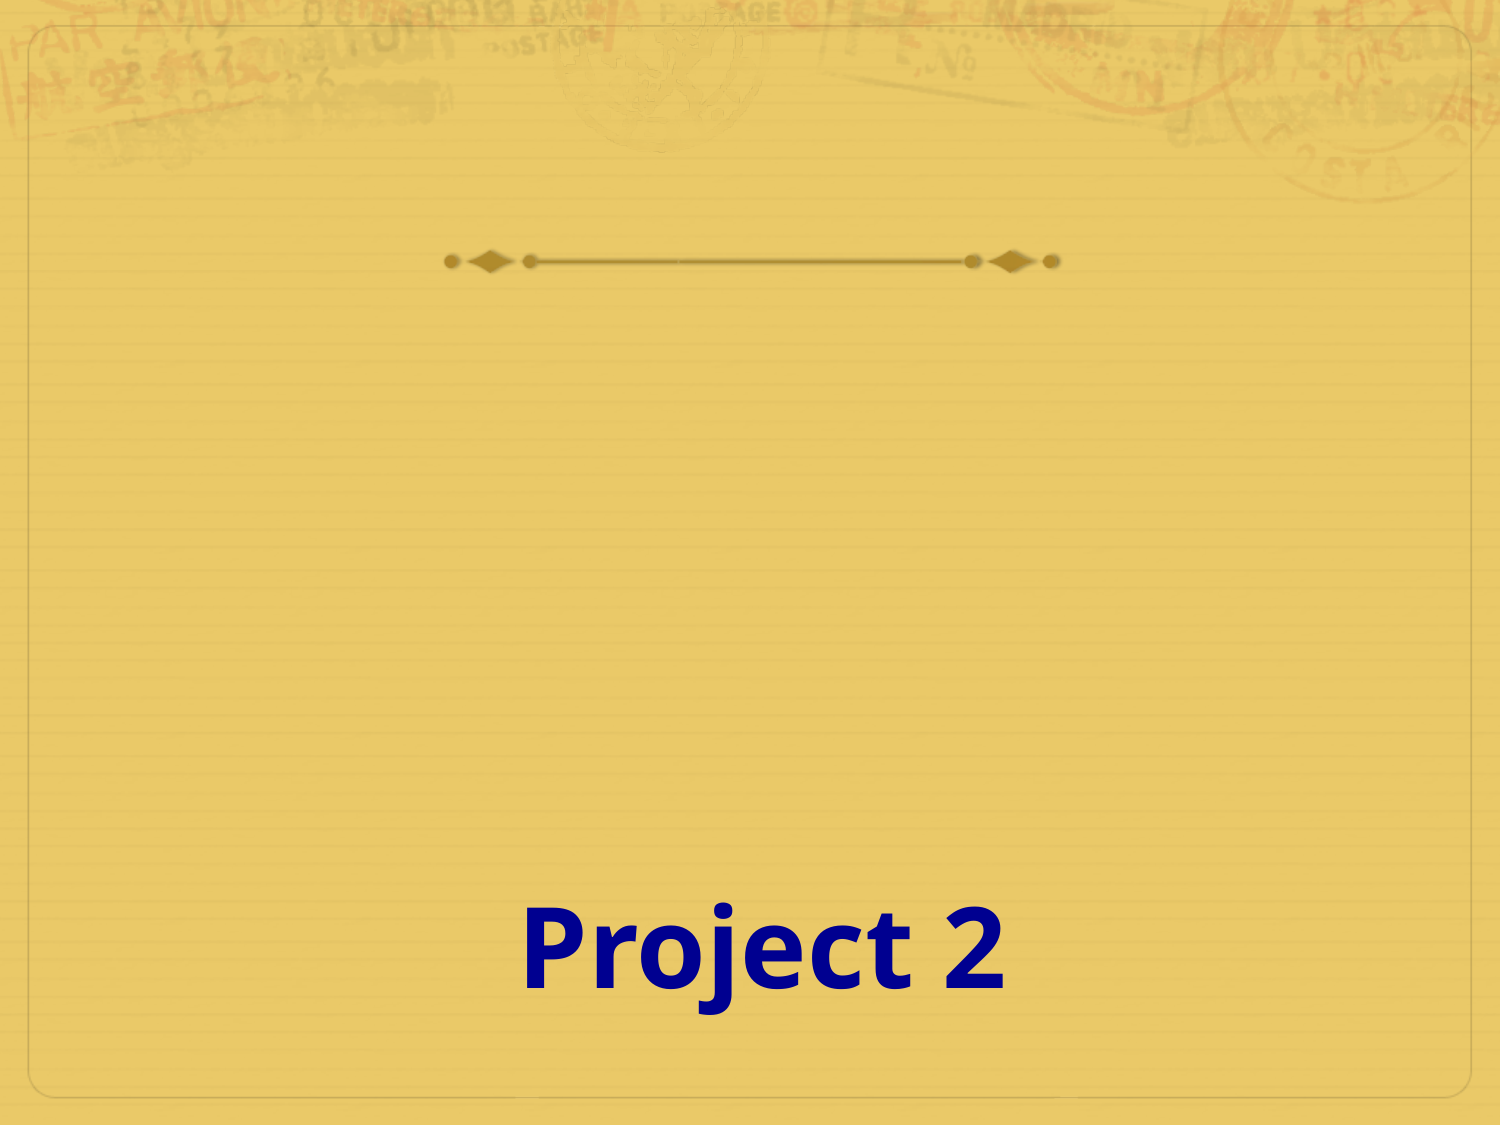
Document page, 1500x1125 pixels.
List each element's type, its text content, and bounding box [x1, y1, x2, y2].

picture [0, 0, 1500, 1125]
title Project 2 [87, 849, 1438, 1038]
